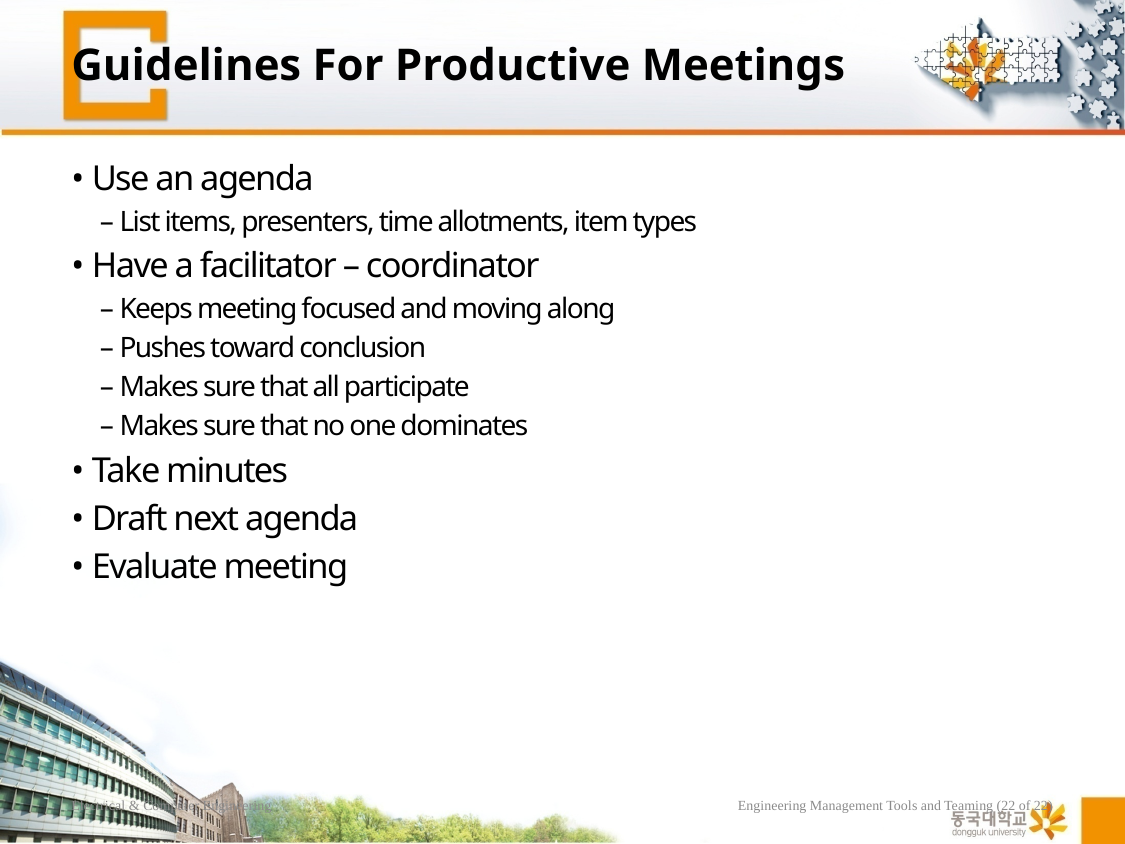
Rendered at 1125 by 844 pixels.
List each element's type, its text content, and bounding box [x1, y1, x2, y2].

slide_number Electrical & Computer Engineering [56, 782, 430, 827]
picture [0, 0, 1125, 844]
slide_number Engineering Management Tools and Teaming (22 of 22) [571, 782, 1069, 827]
title Guidelines For Productive Meetings [56, 26, 1077, 107]
list • Use an agenda – List items, presenters, time allotments, item types • Have a facilitator – coordinator – Keeps meeting focused and moving along – Pushes toward conclusion – Makes sure that all participate – Makes sure that no one dominates • Take minutes • Draft next agenda • Evaluate meeting [56, 148, 1077, 759]
